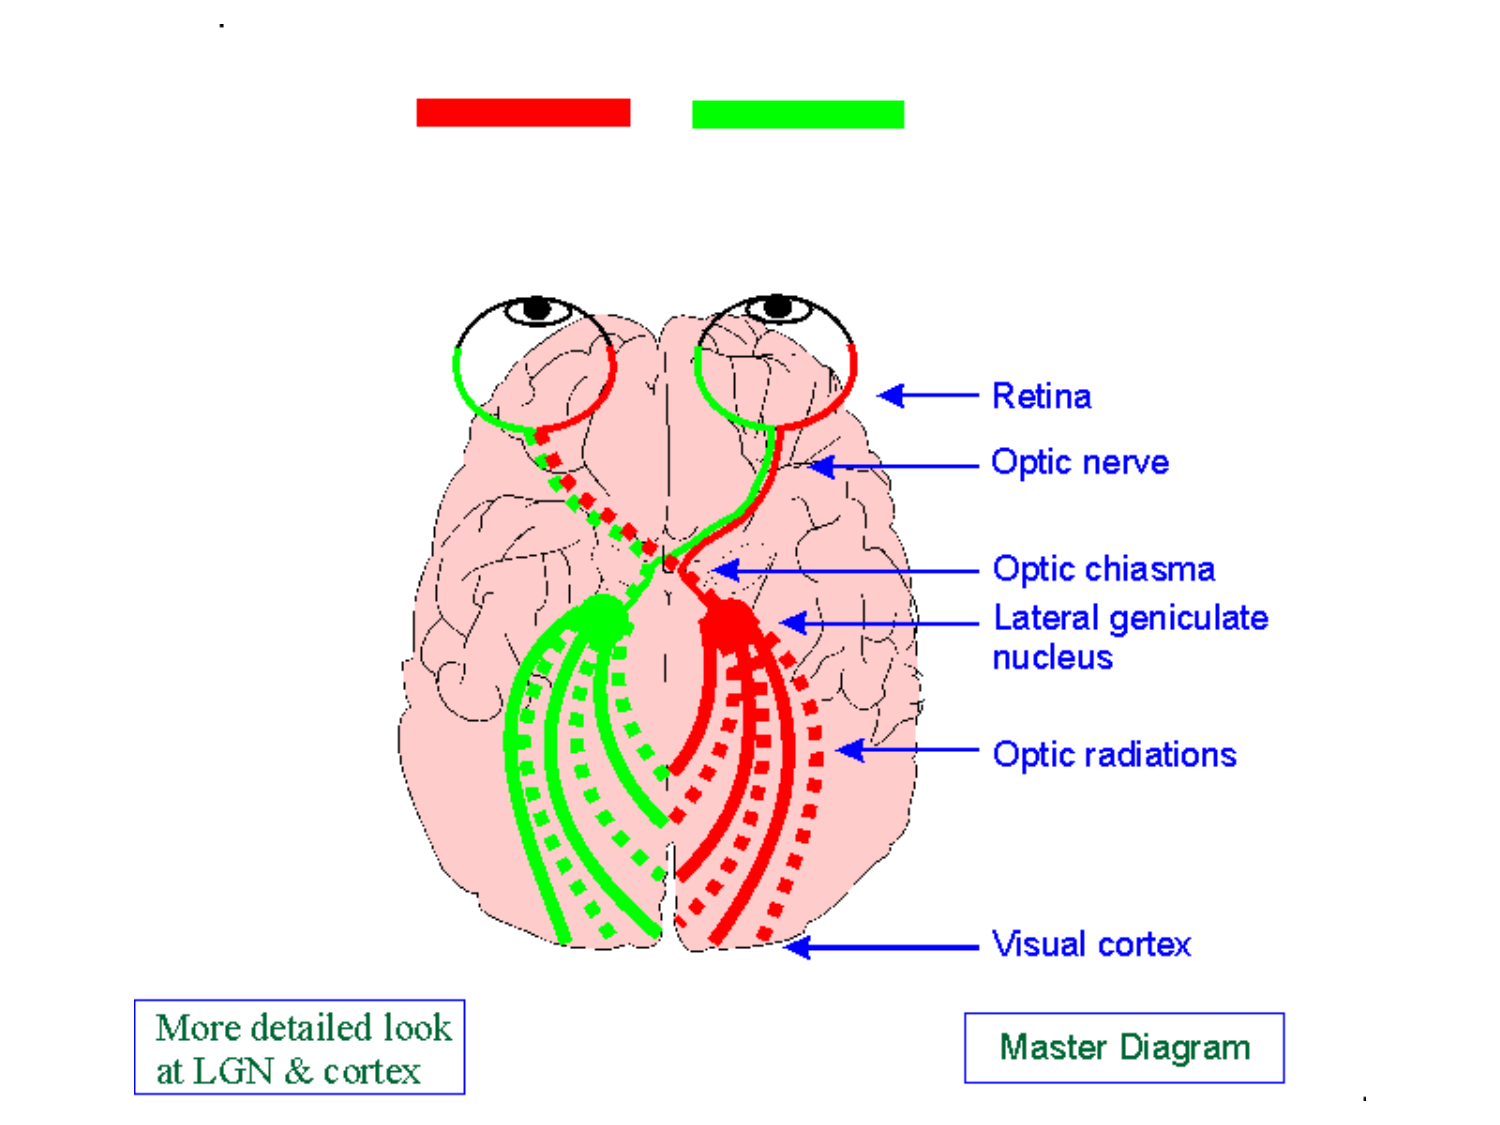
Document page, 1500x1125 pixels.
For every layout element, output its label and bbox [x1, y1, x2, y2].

picture [133, 24, 1367, 1101]
